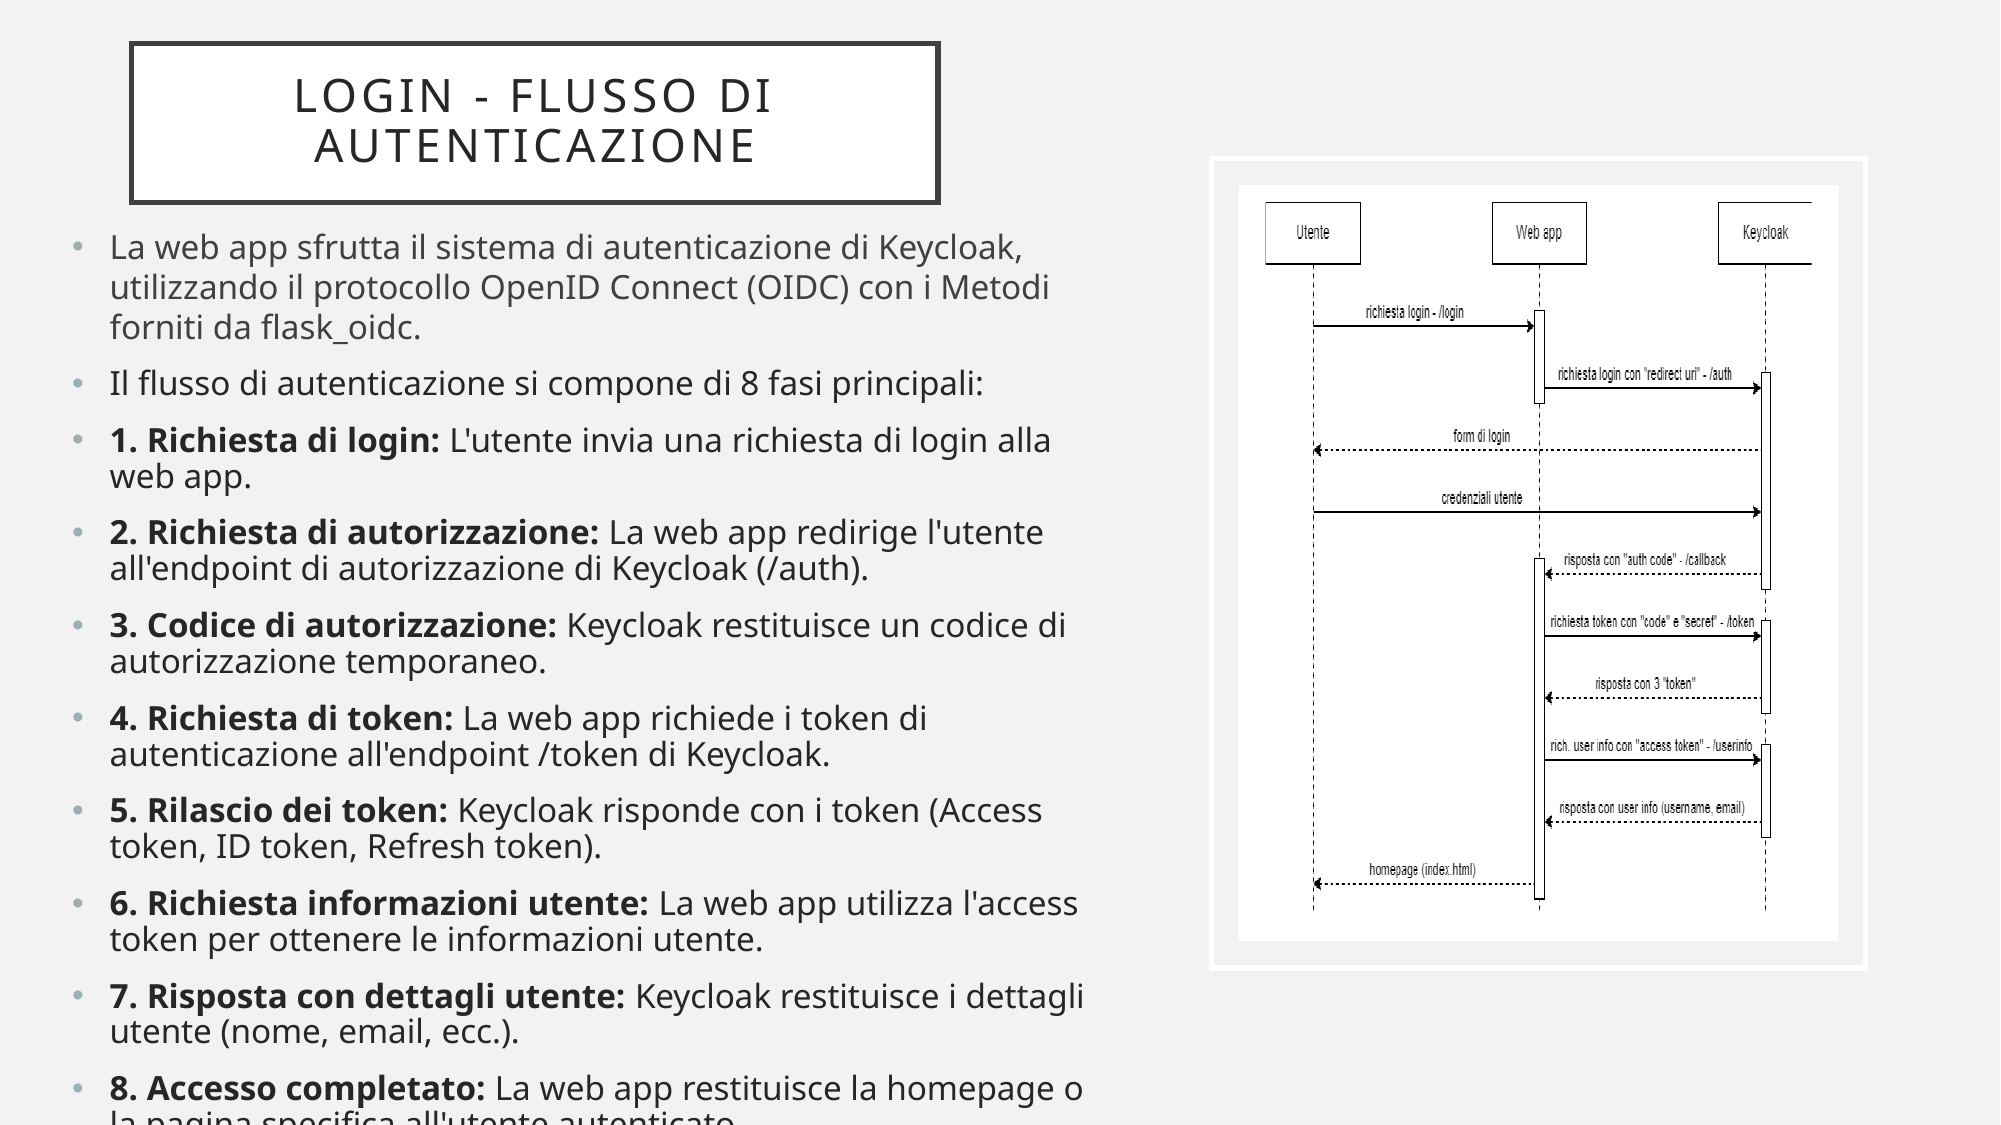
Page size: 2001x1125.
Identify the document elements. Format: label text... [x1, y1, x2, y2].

text_box [1238, 184, 1840, 942]
subtitle La web app sfrutta il sistema di autenticazione di Keycloak, utilizzando il protocollo OpenID Connect (OIDC) con i Metodi forniti da flask_oidc. Il flusso di autenticazione si compone di 8 fasi principali: 1. Richiesta di login: L'utente invia una richiesta di login alla web app. 2. Richiesta di autorizzazione: La web app redirige l'utente all'endpoint di autorizzazione di Keycloak (/auth). 3. Codice di autorizzazione: Keycloak restituisce un codice di autorizzazione temporaneo. 4. Richiesta di token: La web app richiede i token di autenticazione all'endpoint /token di Keycloak. 5. Rilascio dei token: Keycloak risponde con i token (Access token, ID token, Refresh token). 6. Richiesta informazioni utente: La web app utilizza l'access token per ottenere le informazioni utente. 7. Risposta con dettagli utente: Keycloak restituisce i dettagli utente (nome, email, ecc.). 8. Accesso completato: La web app restituisce la homepage o la pagina specifica all'utente autenticato. [56, 218, 1110, 1093]
text_box [1211, 157, 1867, 969]
picture [1265, 202, 1812, 914]
title Login - Flusso di Autenticazione [129, 41, 941, 205]
